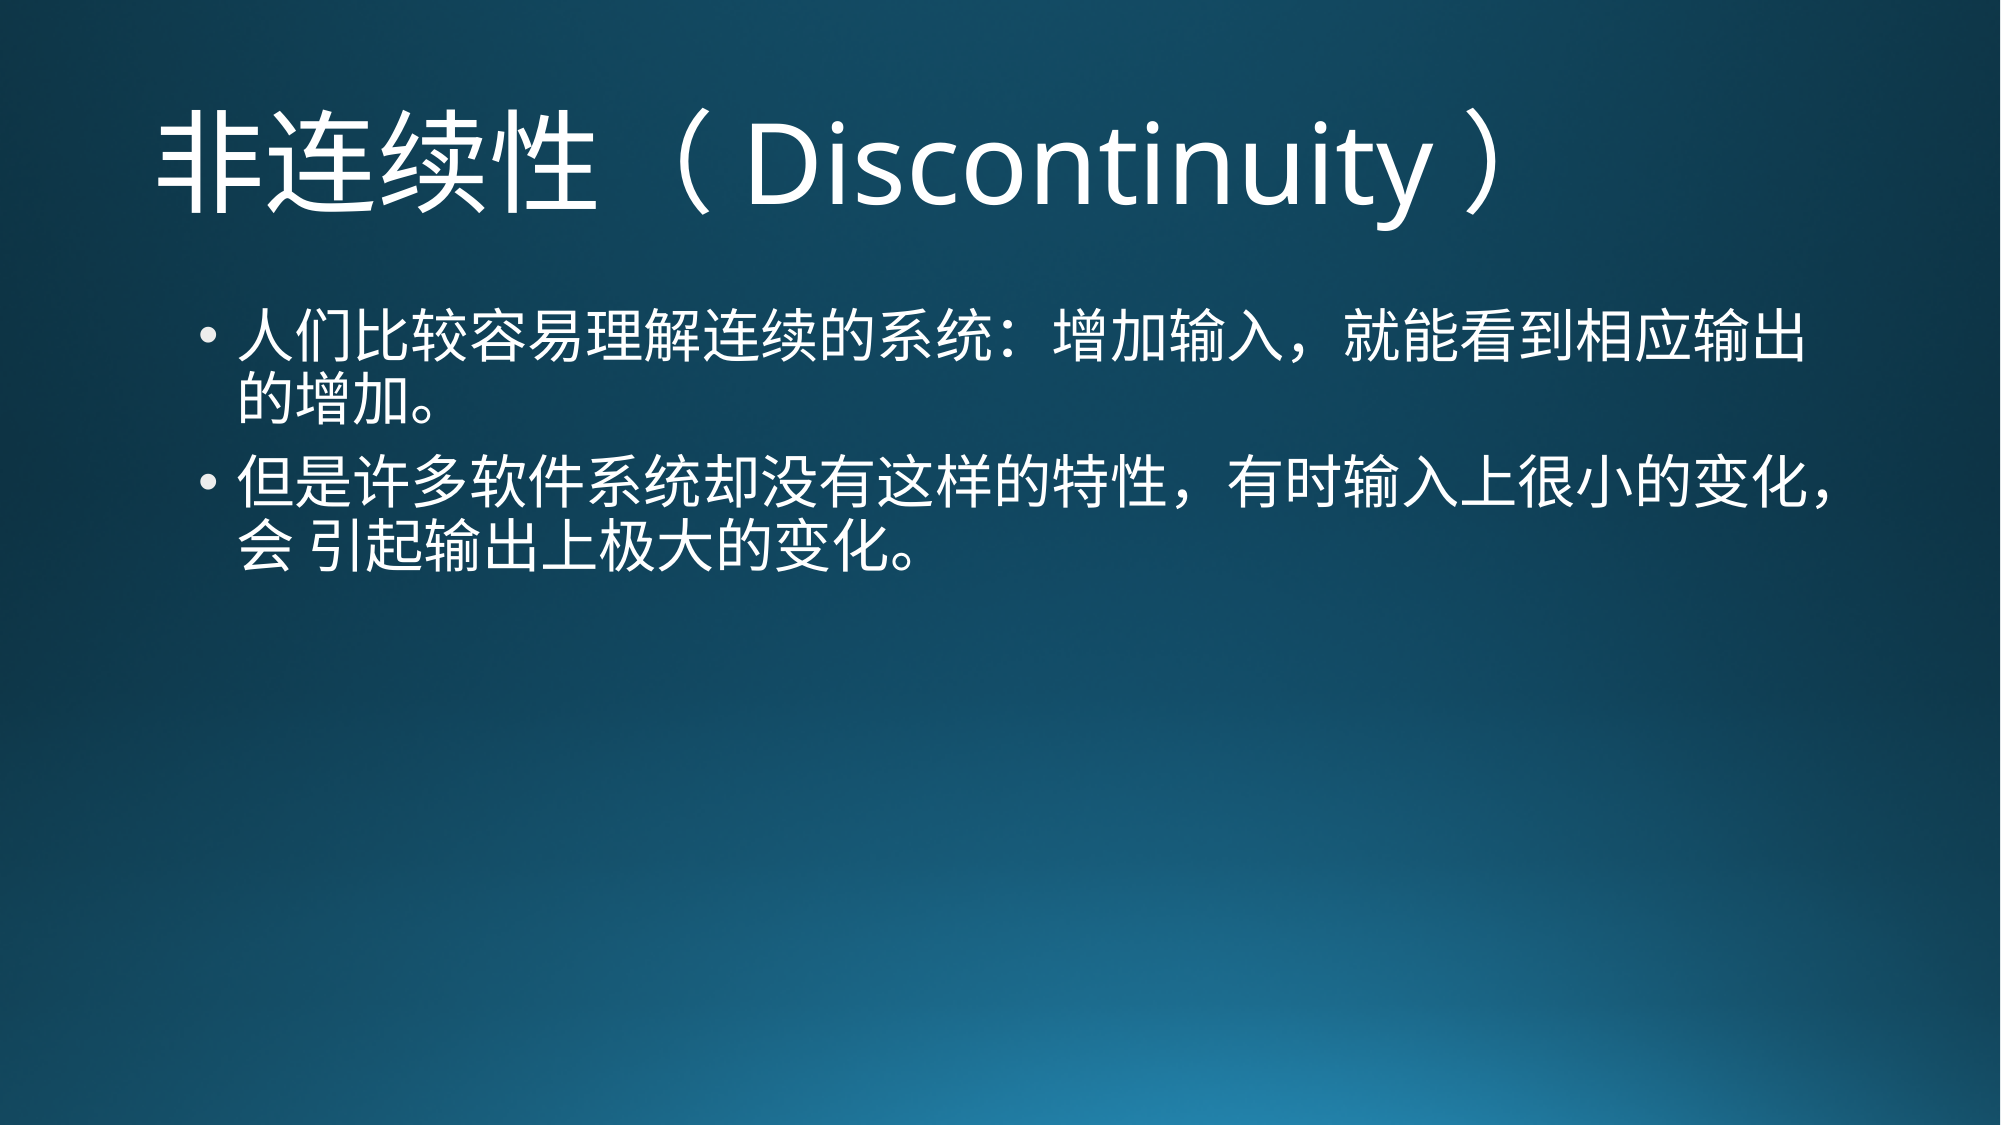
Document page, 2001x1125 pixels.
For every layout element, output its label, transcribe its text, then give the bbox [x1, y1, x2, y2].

title 非连续性（Discontinuity） [137, 59, 1863, 278]
picture [0, 0, 2001, 1125]
list 人们比较容易理解连续的系统：增加输入，就能看到相应输出的增加。 但是许多软件系统却没有这样的特性，有时输入上很小的变化，会 引起输出上极大的变化。 [183, 299, 1863, 1014]
